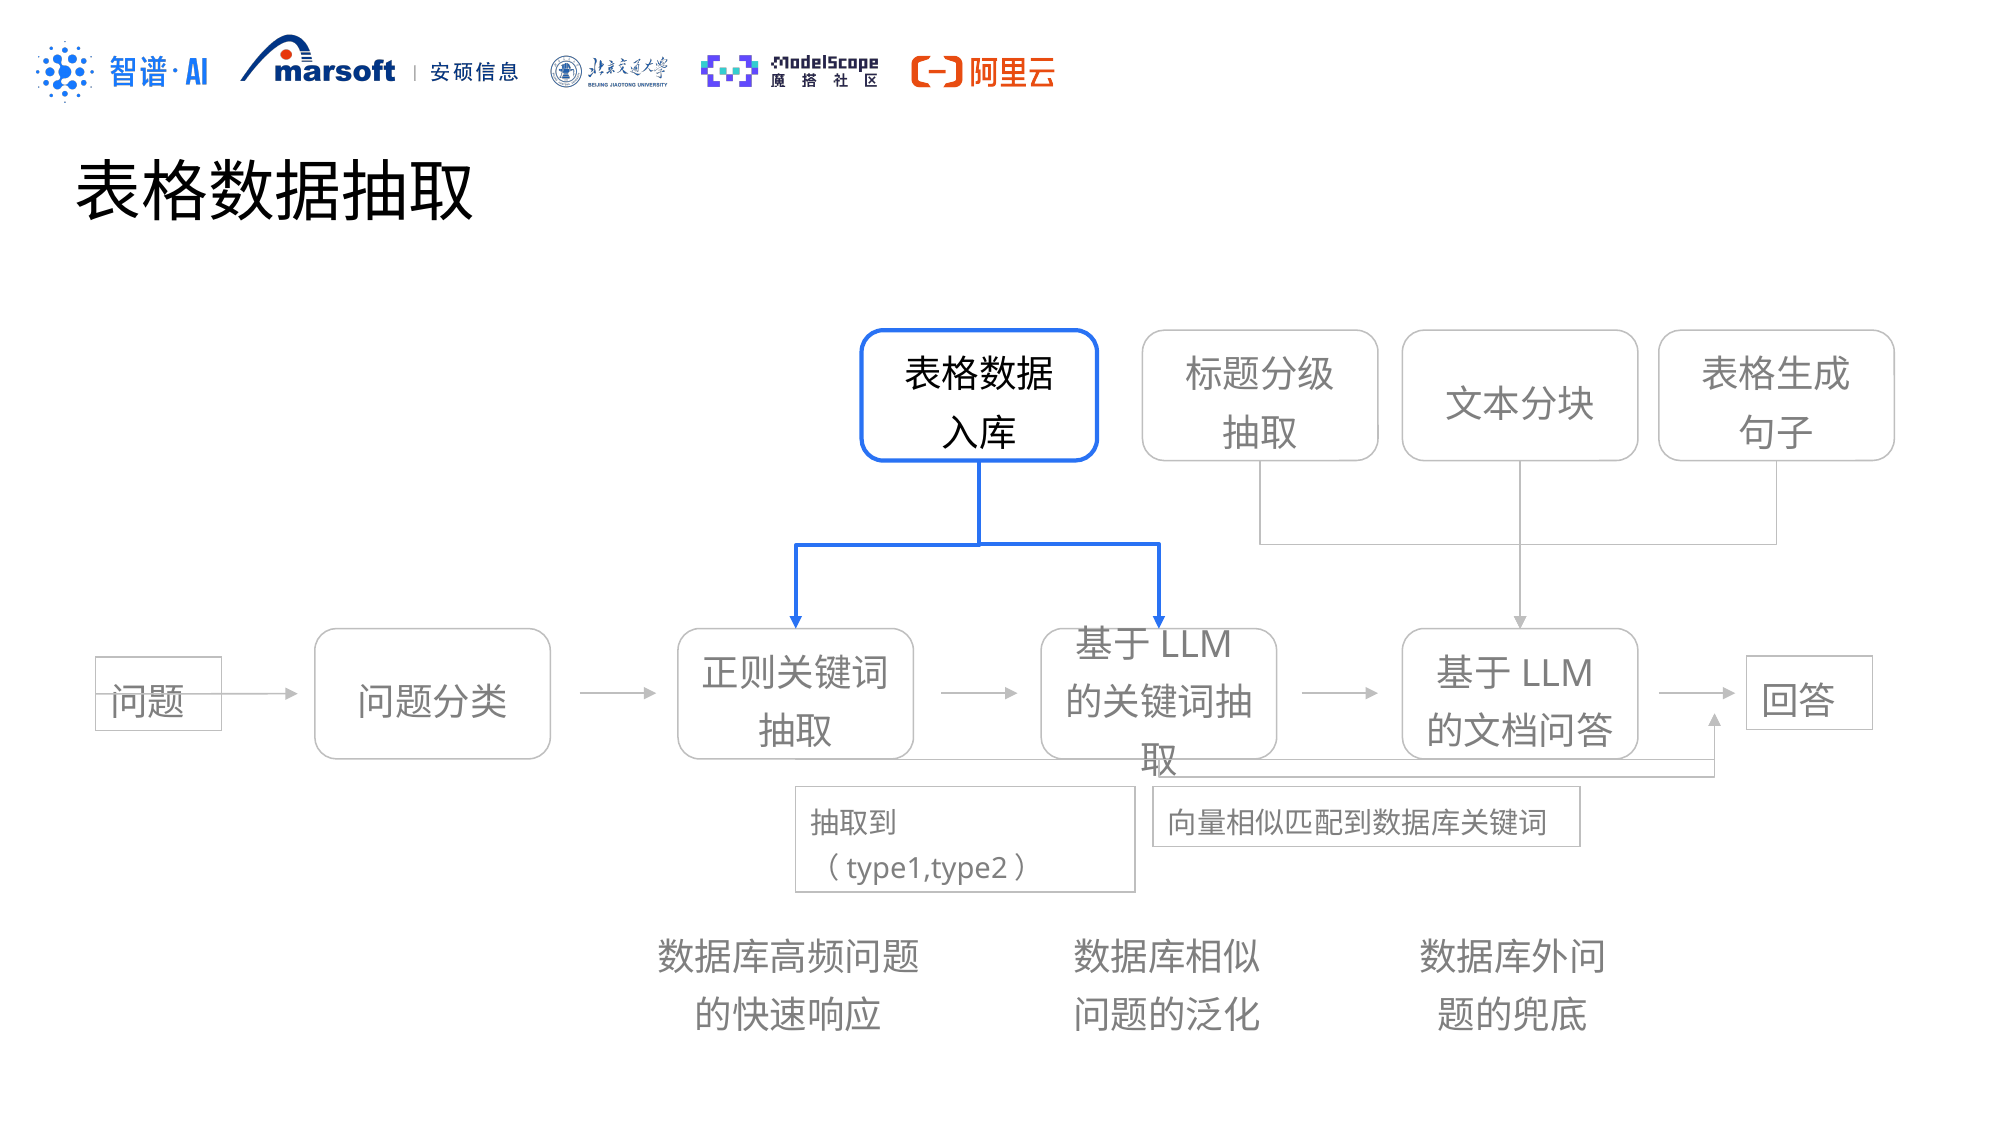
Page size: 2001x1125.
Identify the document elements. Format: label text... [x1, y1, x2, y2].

text_box 表格生成 句子 [1658, 330, 1895, 461]
picture [240, 34, 521, 105]
text_box 问题分类 [314, 628, 551, 759]
text_box 问题 [95, 695, 222, 731]
text_box 正则关键词抽取 [677, 628, 914, 759]
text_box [1232, 276, 1279, 1125]
text_box 抽取到（type1,type2） [795, 786, 1136, 892]
text_box 向量相似匹配到数据库关键词 [1279, 786, 1413, 847]
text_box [803, 452, 972, 636]
picture [549, 54, 669, 89]
text_box 问题 [95, 657, 222, 693]
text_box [1413, 458, 1460, 1015]
text_box 向量相似匹配到数据库关键词 [1460, 786, 1581, 847]
text_box 文本分块 [1402, 330, 1638, 461]
picture [883, 44, 1084, 100]
text_box 基于LLM的关键词抽取 [1041, 628, 1232, 758]
text_box 表格数据抽取 [60, 117, 663, 237]
text_box 基于LLM的文档问答 [1460, 628, 1638, 758]
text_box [1564, 415, 1733, 673]
text_box 表格数据 入库 [861, 330, 1098, 461]
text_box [1306, 414, 1474, 674]
text_box 基于LLM的文档问答 [1402, 674, 1413, 756]
text_box 标题分级 抽取 [1142, 330, 1232, 461]
text_box 回答 [1746, 656, 1873, 730]
text_box 标题分级 抽取 [1279, 330, 1378, 461]
picture [25, 31, 219, 114]
text_box 向量相似匹配到数据库关键词 [1153, 786, 1232, 847]
picture [701, 55, 878, 87]
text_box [985, 454, 1154, 635]
